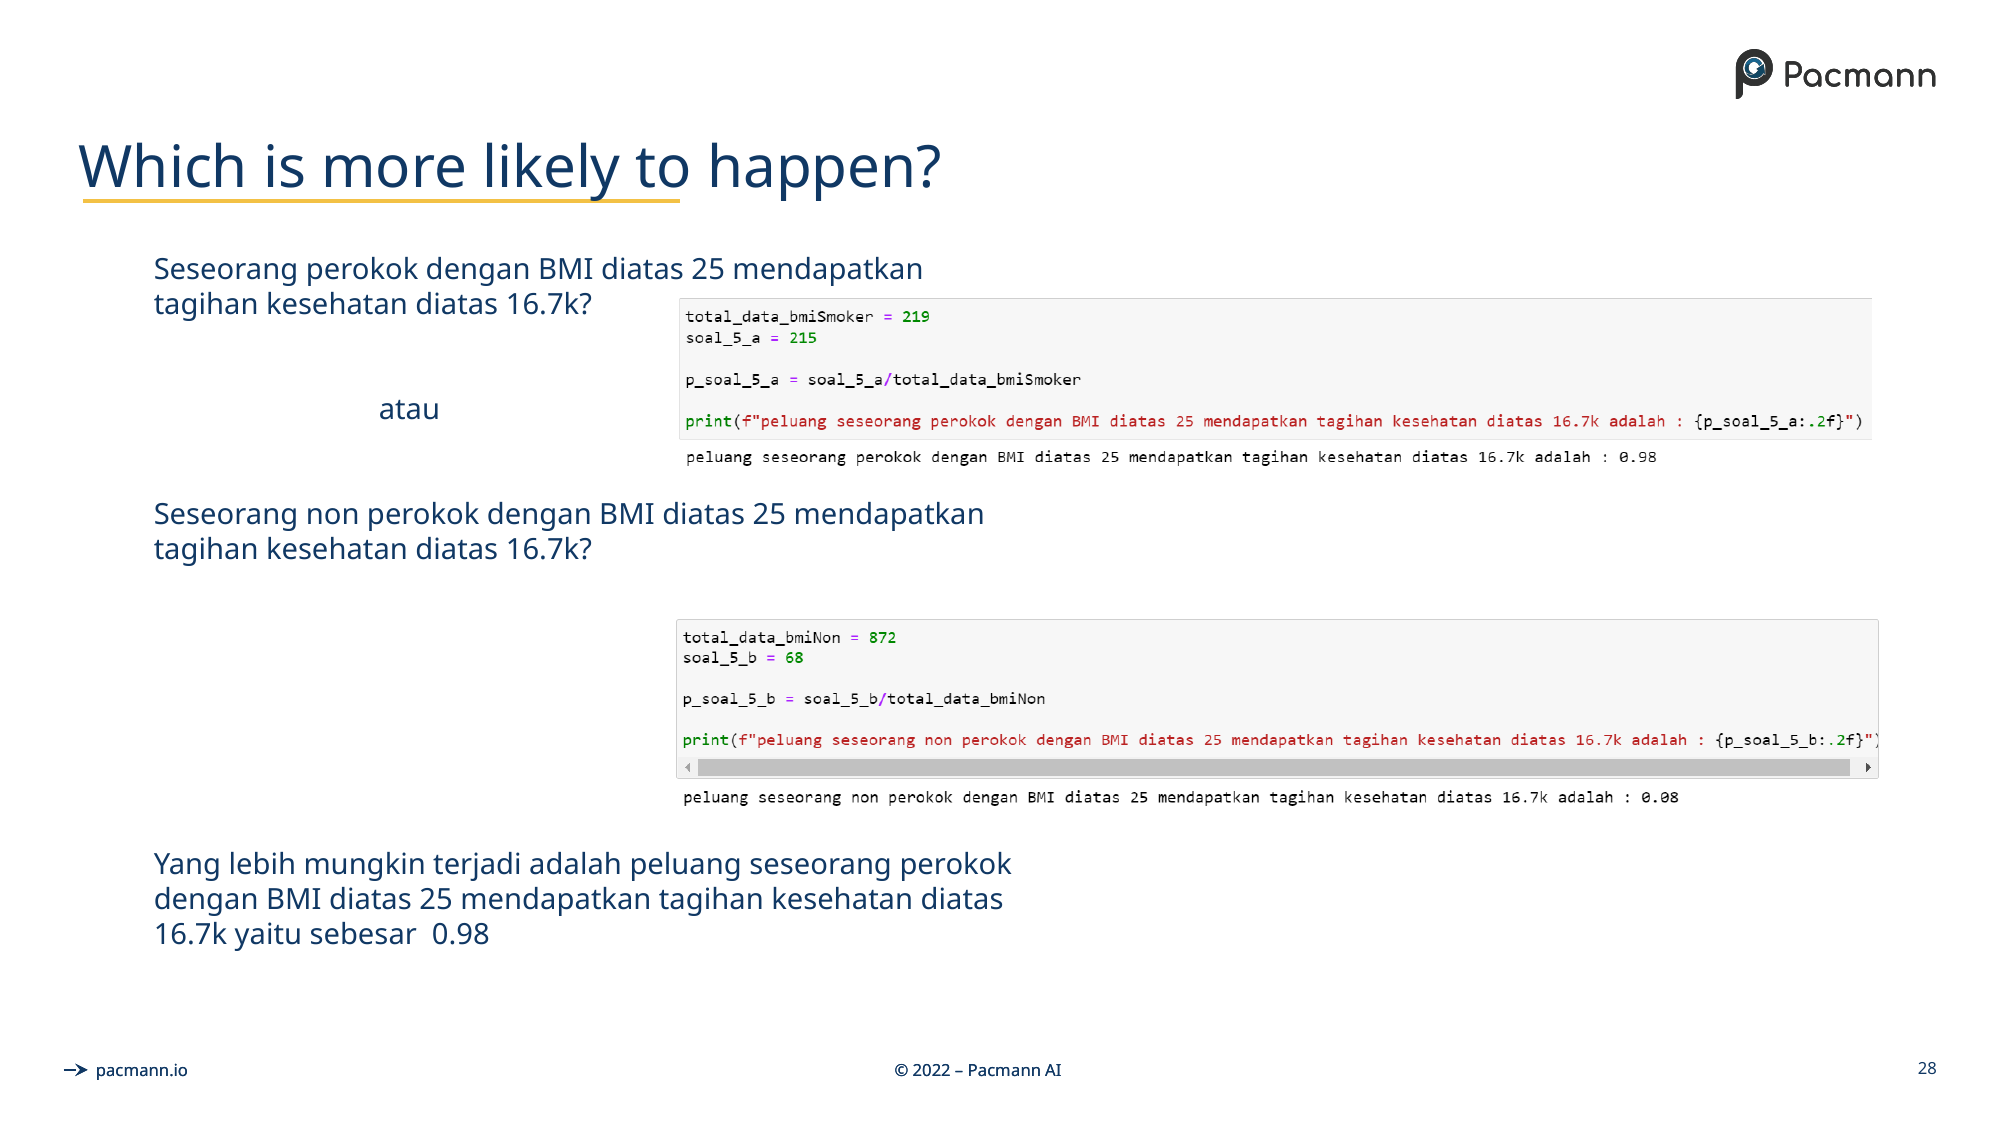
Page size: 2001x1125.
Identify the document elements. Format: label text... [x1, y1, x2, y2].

text_box Seseorang perokok dengan BMI diatas 25 mendapatkan tagihan kesehatan diatas 16.7k? atau Seseorang non perokok dengan BMI diatas 25 mendapatkan tagihan kesehatan diatas 16.7k? Yang lebih mungkin terjadi adalah peluang seseorang perokok dengan BMI diatas 25 mendapatkan tagihan kesehatan diatas 16.7k yaitu sebesar 0.98 [63, 243, 1985, 1010]
picture [671, 287, 1872, 476]
picture [1707, 36, 1966, 112]
title Which is more likely to happen? [63, 59, 1935, 243]
picture [671, 610, 1891, 820]
